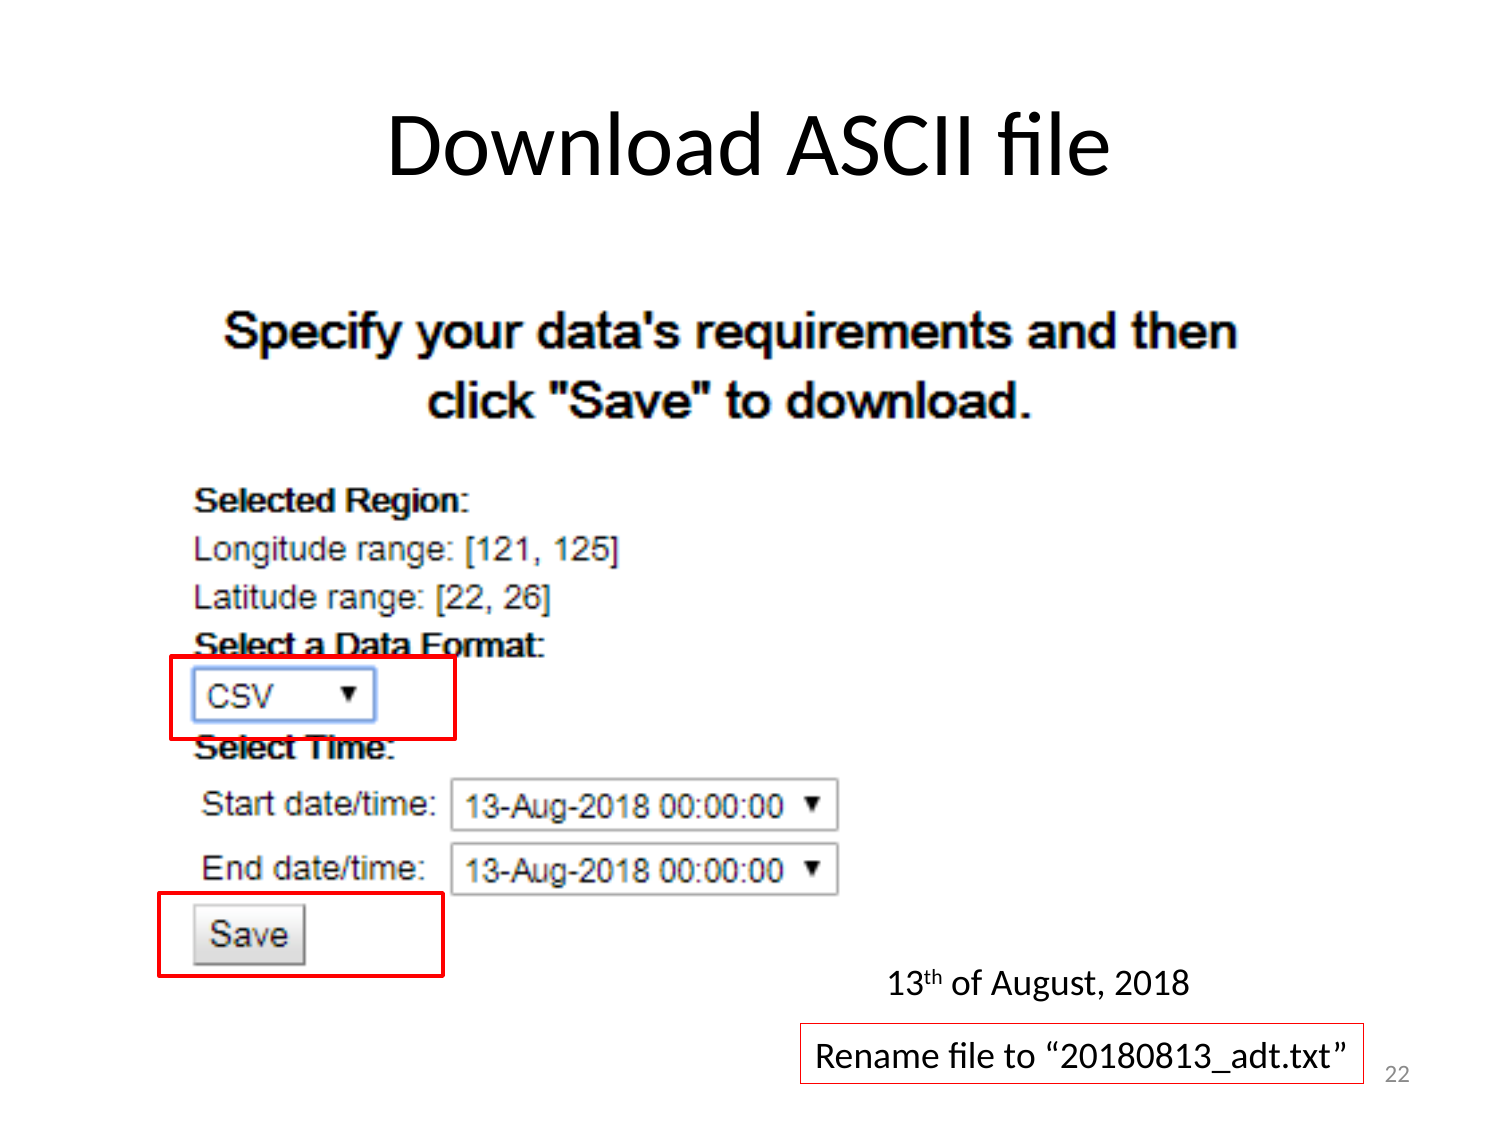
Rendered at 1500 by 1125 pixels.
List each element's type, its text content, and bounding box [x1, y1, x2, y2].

slide_number 22 [1074, 1042, 1425, 1103]
picture [135, 234, 1299, 1012]
title Download ASCII file [75, 45, 1425, 233]
text_box Rename file to “20180813_adt.txt” [800, 1023, 1364, 1084]
